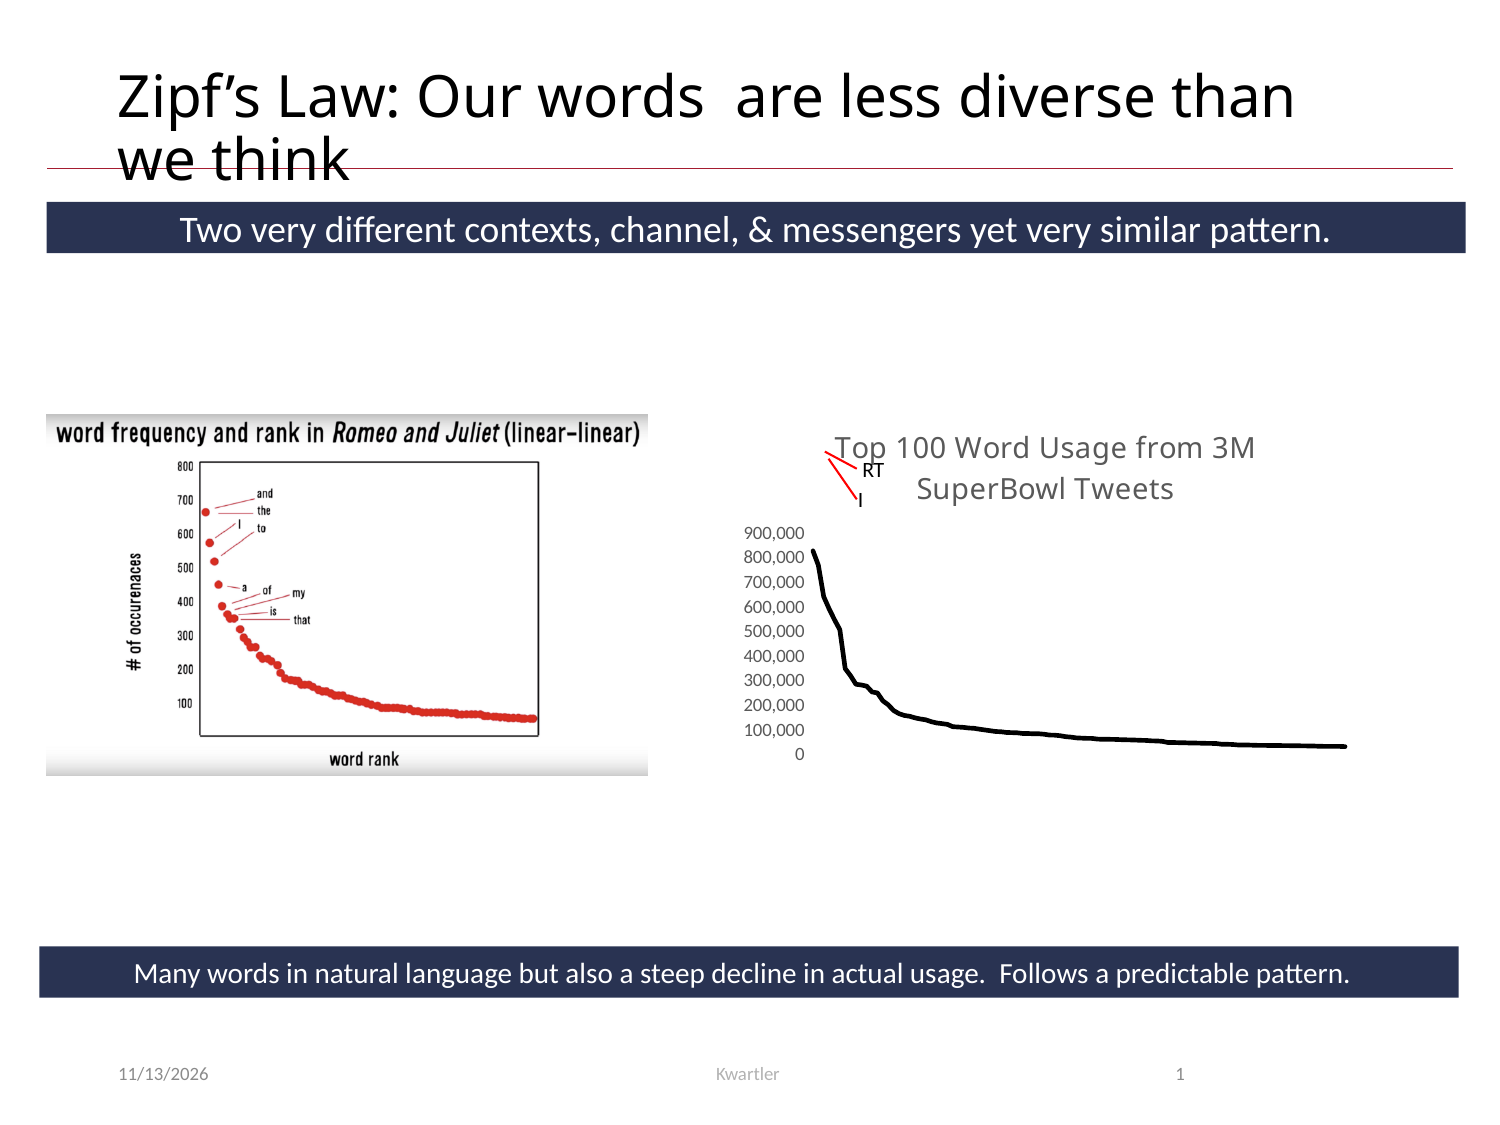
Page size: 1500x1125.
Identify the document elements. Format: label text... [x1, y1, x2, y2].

picture [46, 414, 648, 776]
slide_number 1 [1059, 1042, 1200, 1103]
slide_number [103, 1042, 441, 1103]
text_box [824, 451, 857, 469]
chart [730, 403, 1361, 773]
footer Kwartler [496, 1042, 1004, 1103]
text_box Many words in natural language but also a steep decline in actual usage. Follows a predictable pattern. [38, 945, 1460, 999]
text_box Two very different contexts, channel, & messengers yet very similar pattern. [46, 201, 1467, 254]
title Zipf’s Law: Our words are less diverse than we think [103, 59, 1397, 157]
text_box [828, 458, 857, 500]
